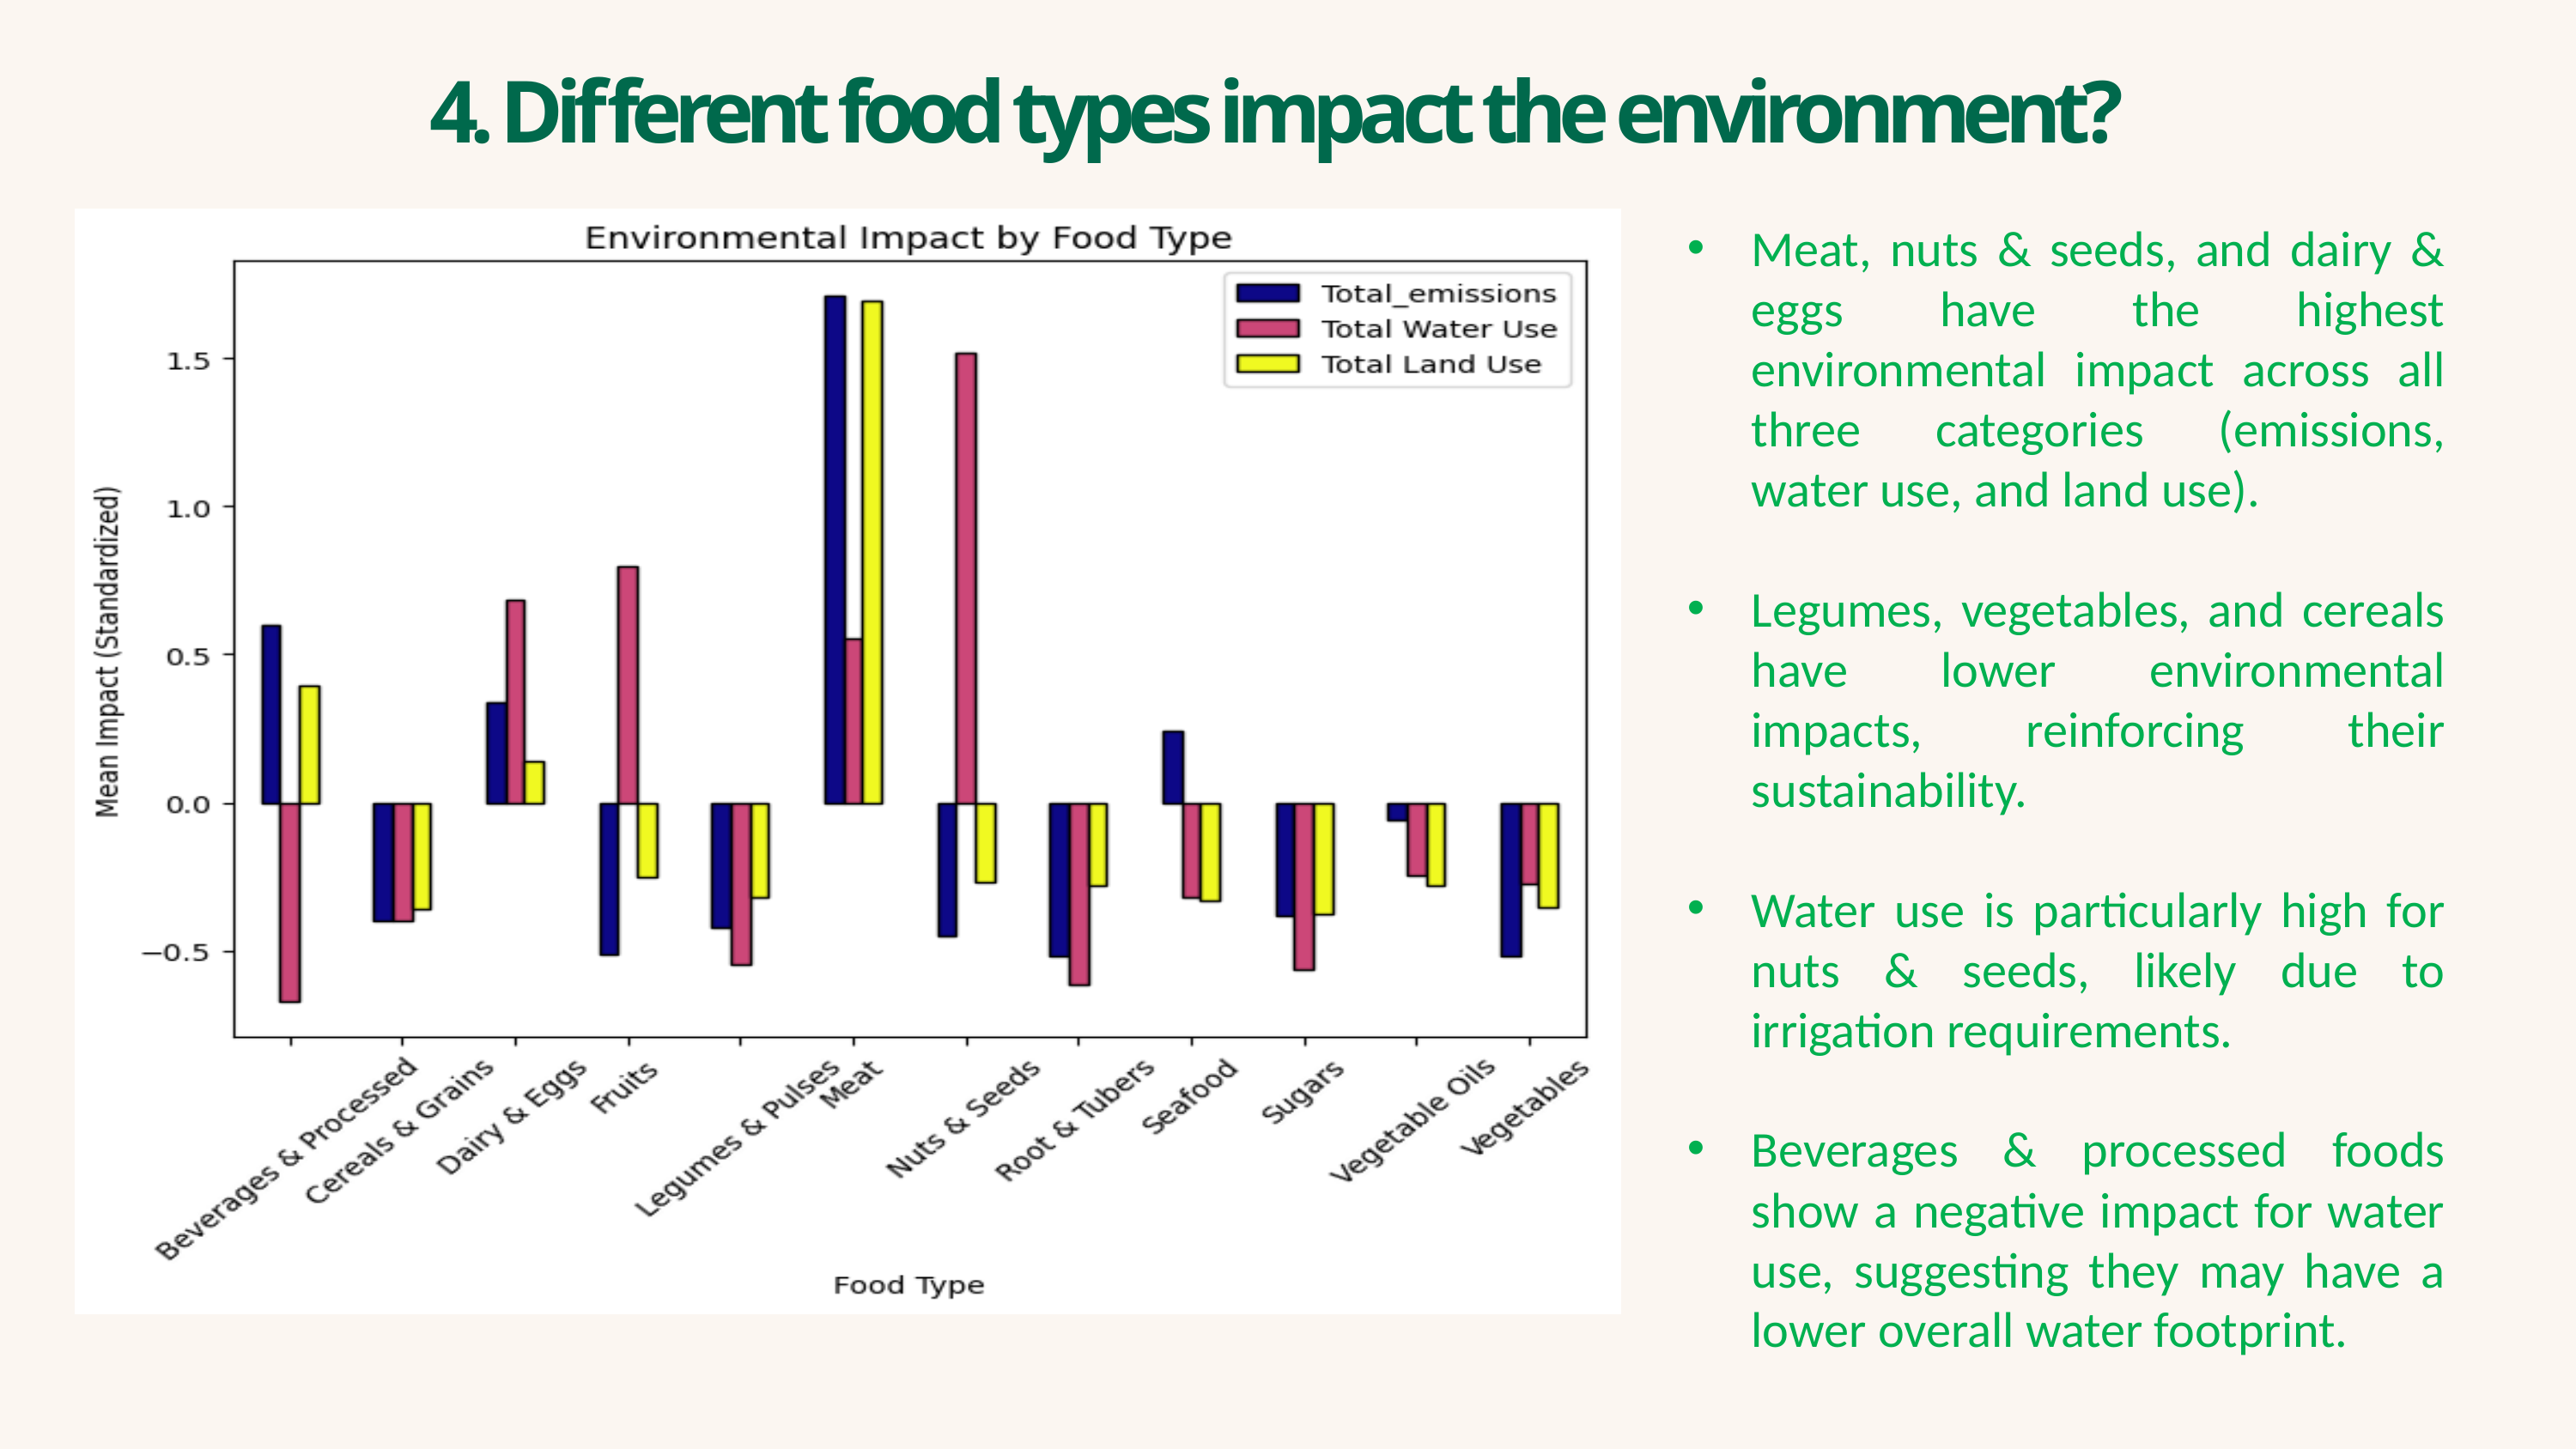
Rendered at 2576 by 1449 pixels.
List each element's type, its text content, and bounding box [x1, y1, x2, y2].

picture [75, 208, 1621, 1314]
text_box 4. Different food types impact the environment? [301, 0, 2253, 161]
text_box Meat, nuts & seeds, and dairy & eggs have the highest environmental impact across all three categories (emissions, water use, and land use). Legumes, vegetables, and cereals have lower environmental impacts, reinforcing their sustainability. Water use is particularly high for nuts & seeds, likely due to irrigation requirements. Beverages & processed foods show a negative impact for water use, suggesting they may have a lower overall water footprint. [1674, 209, 2458, 1364]
